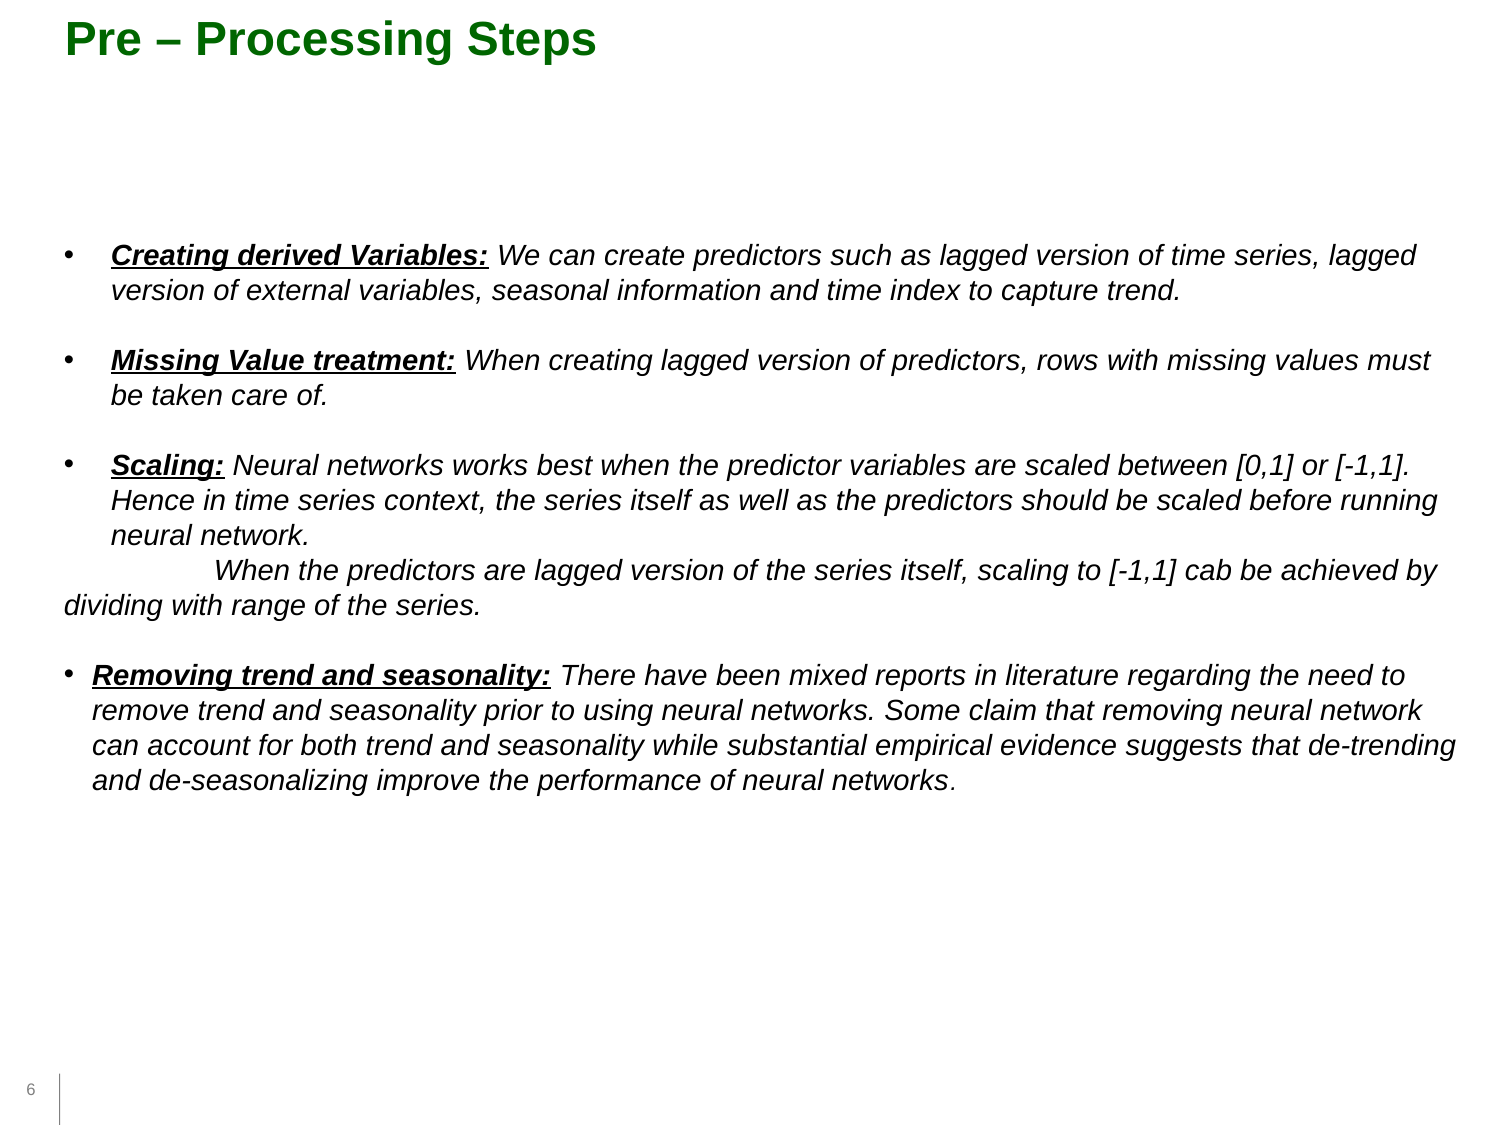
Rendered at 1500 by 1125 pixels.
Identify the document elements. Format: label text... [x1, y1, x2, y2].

title Pre – Processing Steps [50, 0, 1450, 163]
text_box Creating derived Variables: We can create predictors such as lagged version of time series, lagged version of external variables, seasonal information and time index to capture trend. Missing Value treatment: When creating lagged version of predictors, rows with missing values must be taken care of. Scaling: Neural networks works best when the predictor variables are scaled between [0,1] or [-1,1]. Hence in time series context, the series itself as well as the predictors should be scaled before running neural network. When the predictors are lagged version of the series itself, scaling to [-1,1] cab be achieved by dividing with range of the series. Removing trend and seasonality: There have been mixed reports in literature regarding the need to remove trend and seasonality prior to using neural networks. Some claim that removing neural network can account for both trend and seasonality while substantial empirical evidence suggests that de-trending and de-seasonalizing improve the performance of neural networks. [49, 229, 1480, 804]
